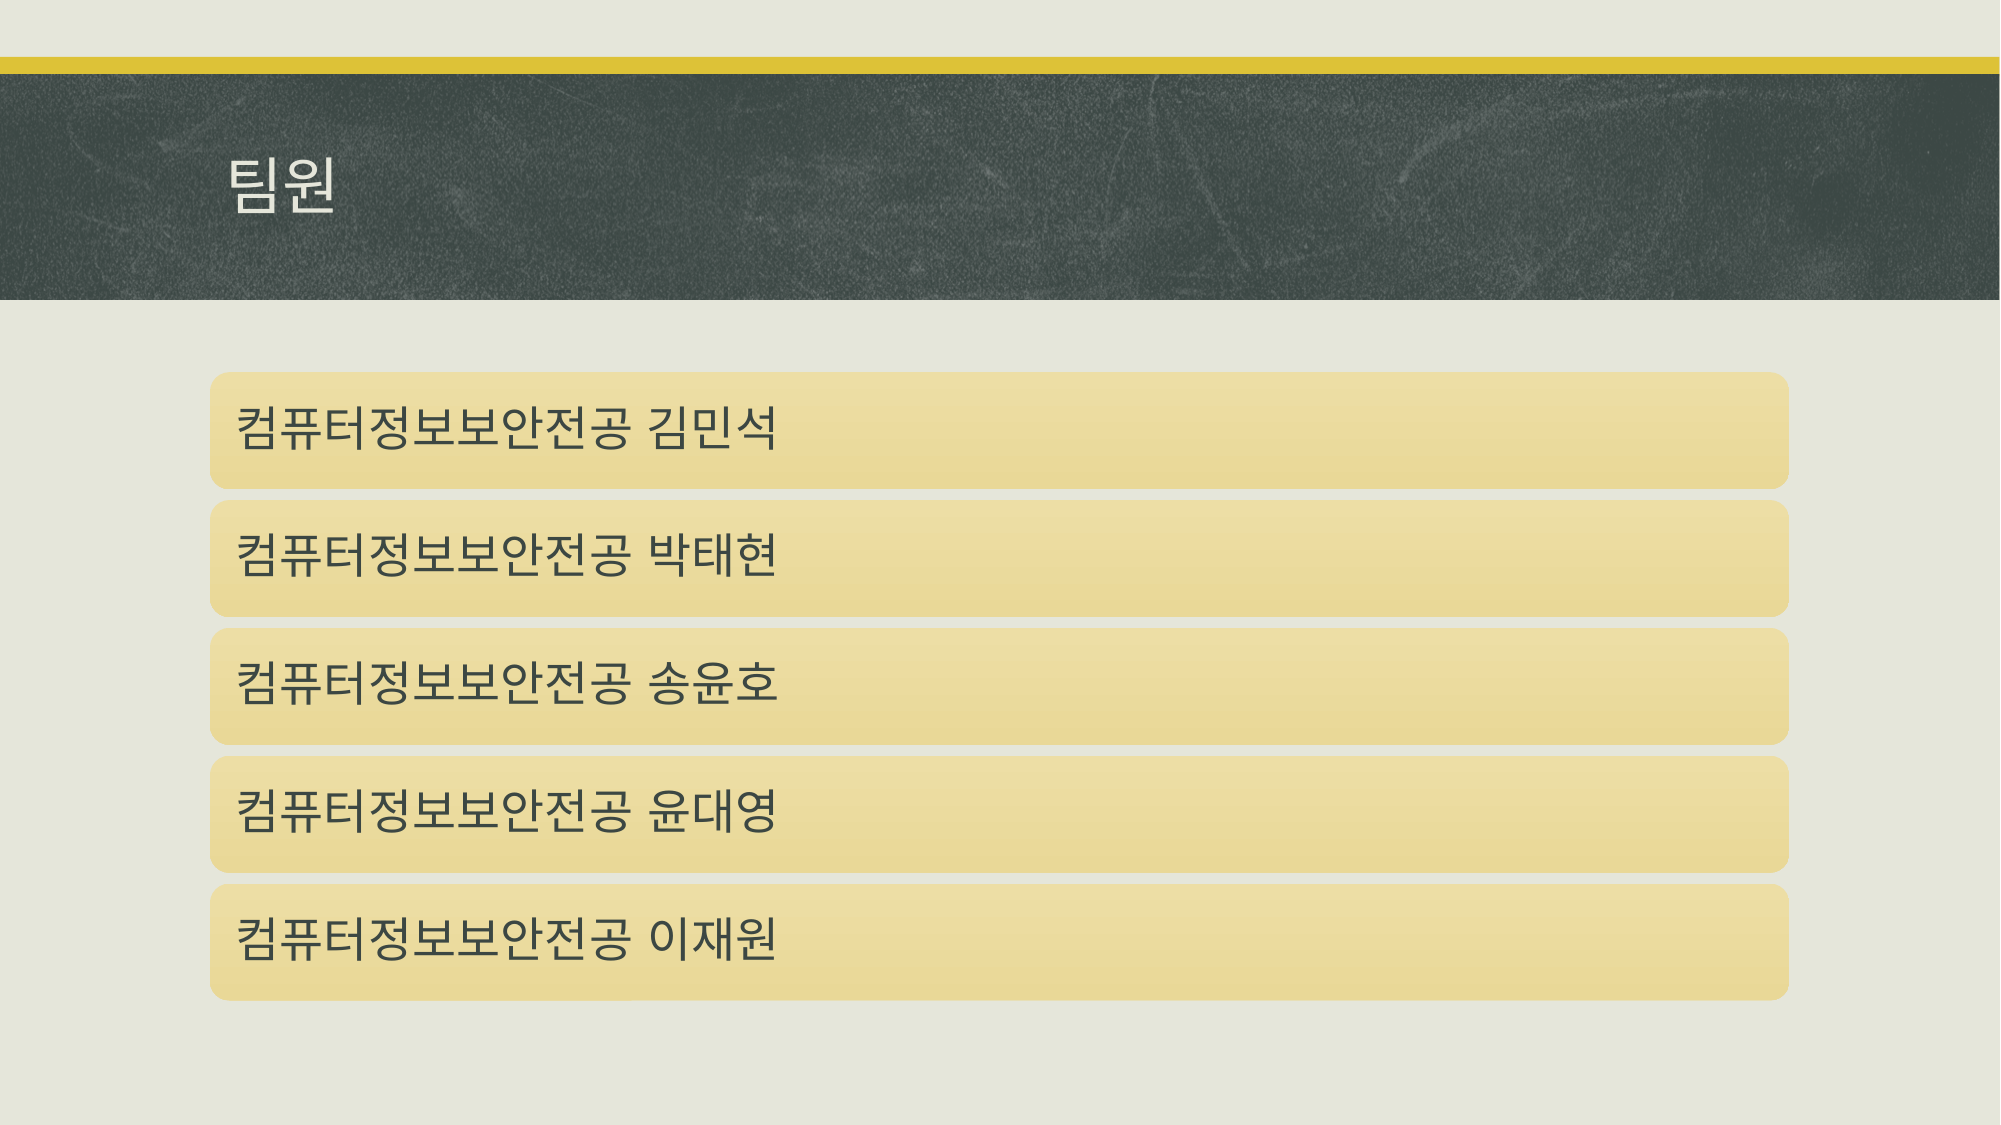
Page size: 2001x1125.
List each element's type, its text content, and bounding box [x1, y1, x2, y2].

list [209, 359, 1790, 1014]
picture [0, 74, 2000, 300]
title 팀원 [210, 76, 1790, 300]
